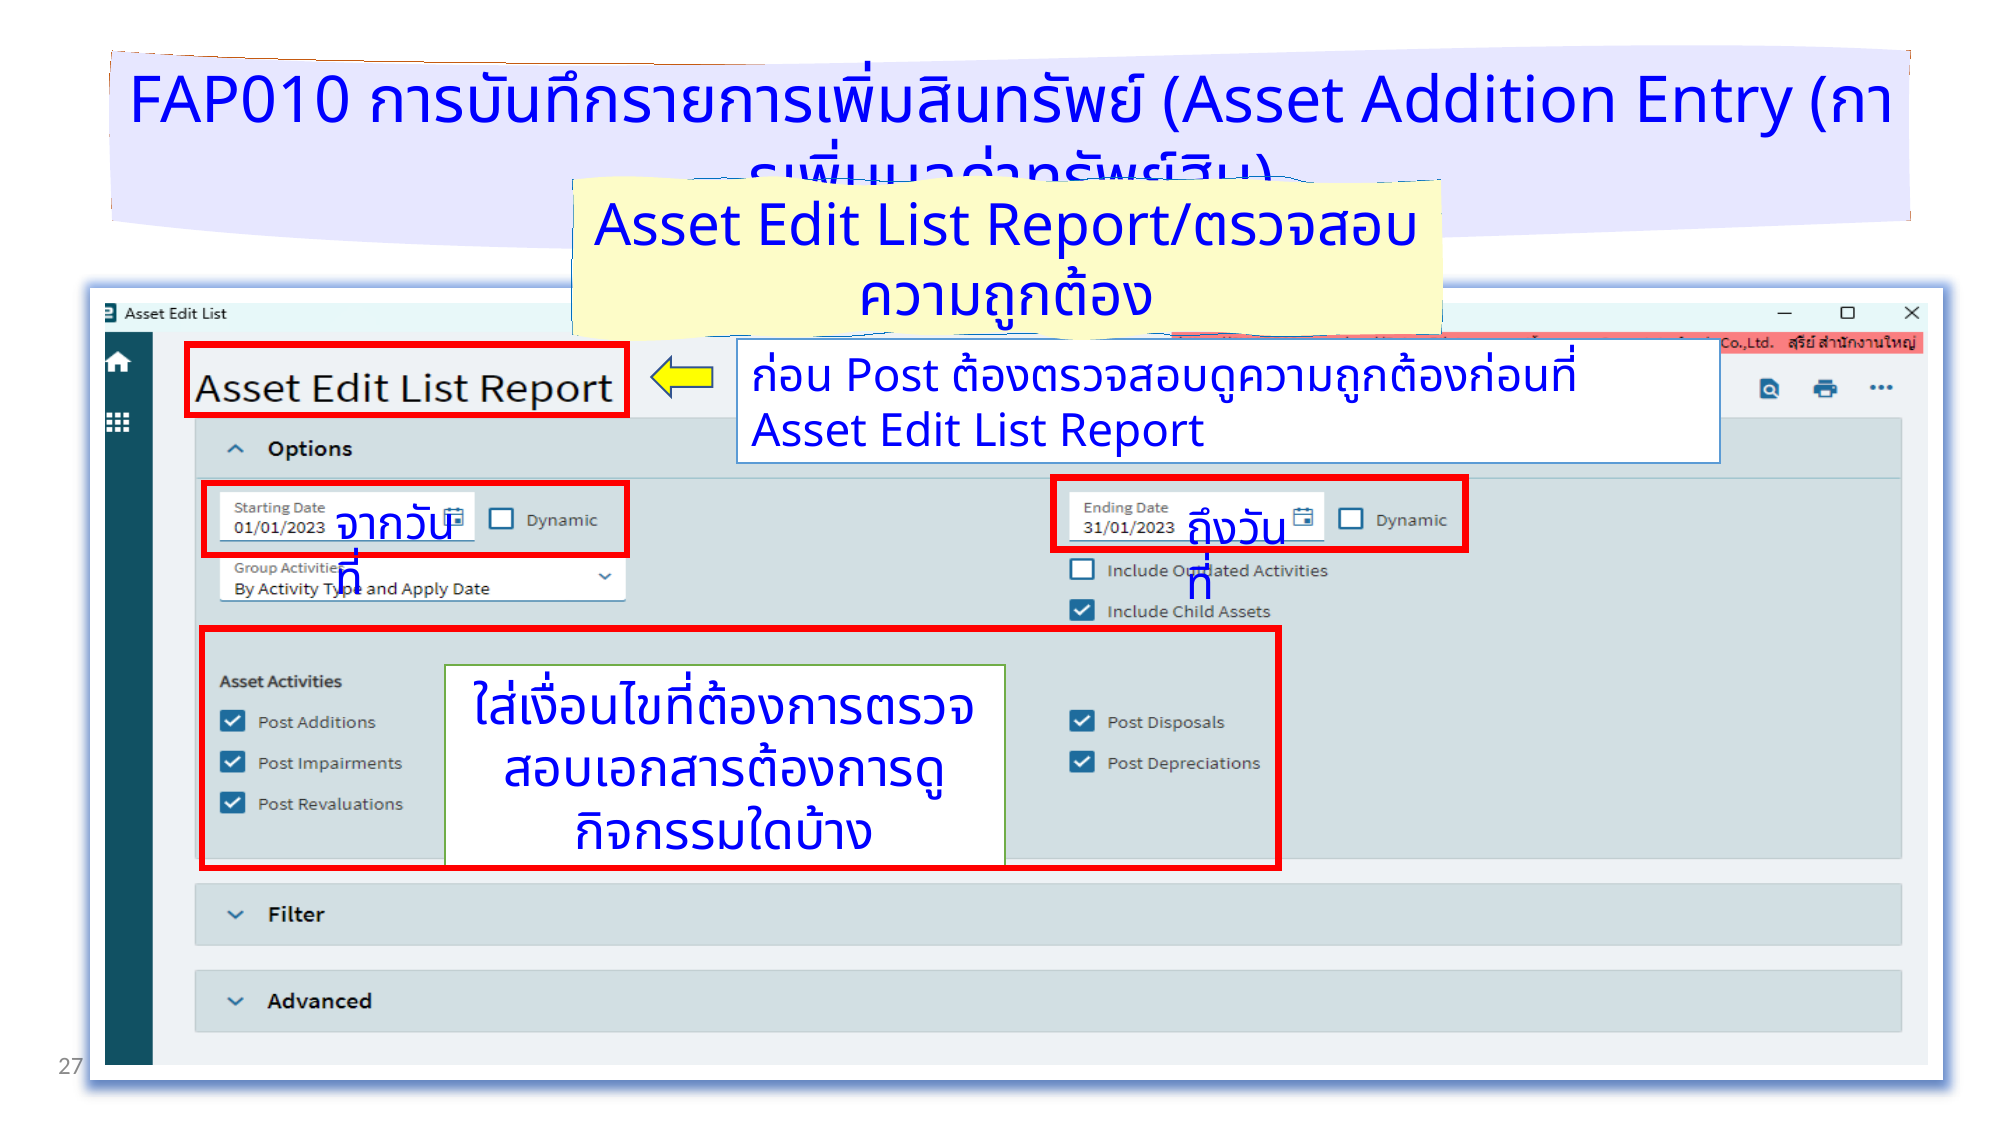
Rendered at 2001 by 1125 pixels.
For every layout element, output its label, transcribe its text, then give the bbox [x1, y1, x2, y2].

slide_number 27 [43, 1035, 82, 1096]
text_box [104, 50, 1929, 1066]
